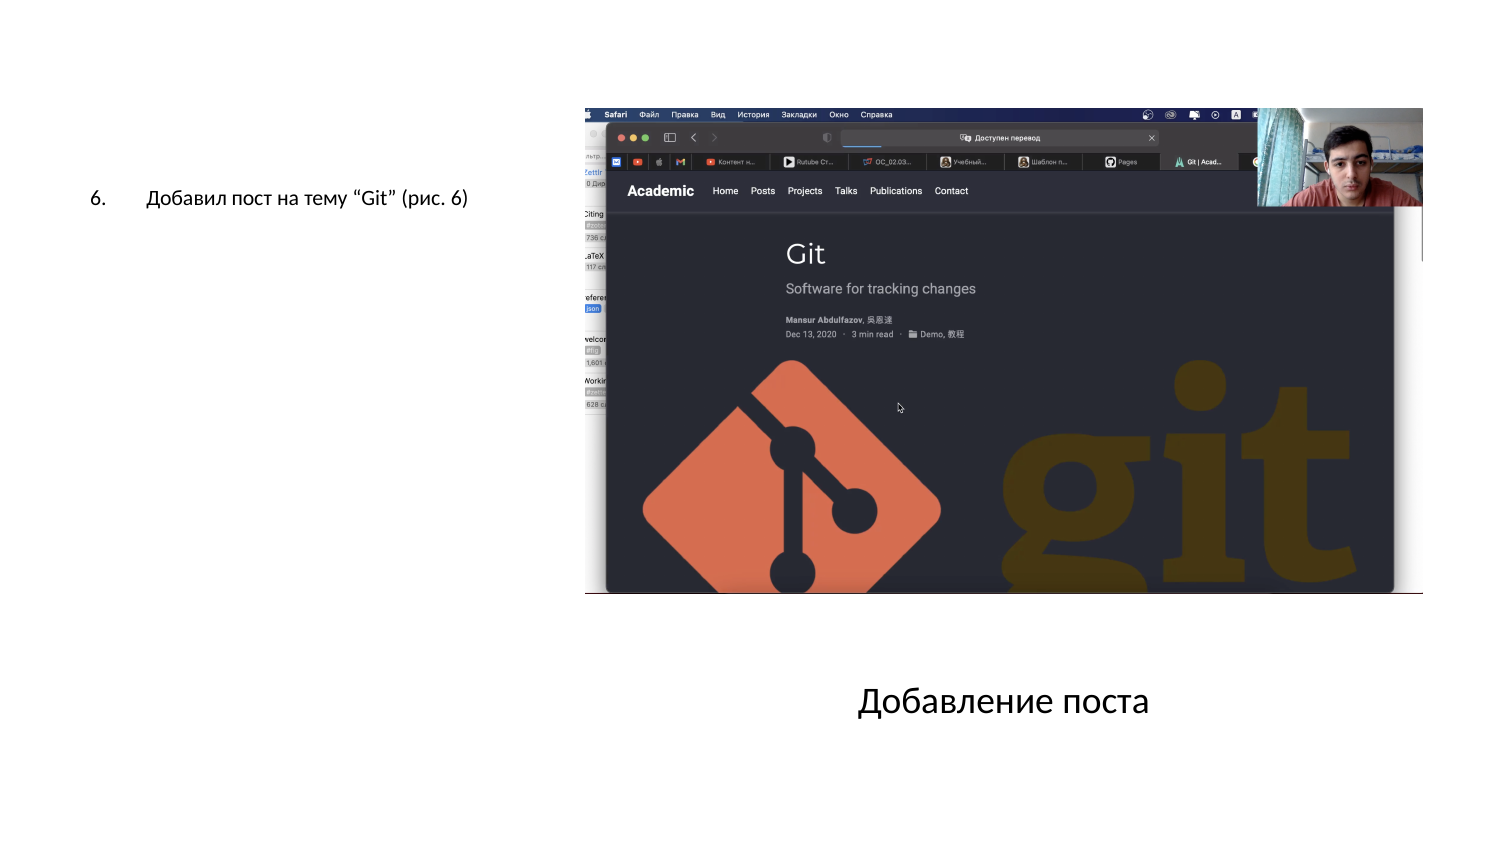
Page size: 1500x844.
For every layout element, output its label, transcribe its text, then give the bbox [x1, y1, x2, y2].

text_box Добавление поста [585, 668, 1423, 753]
picture [585, 107, 1424, 594]
list Добавил пост на тему “Git” (рис. 6) [75, 176, 569, 754]
